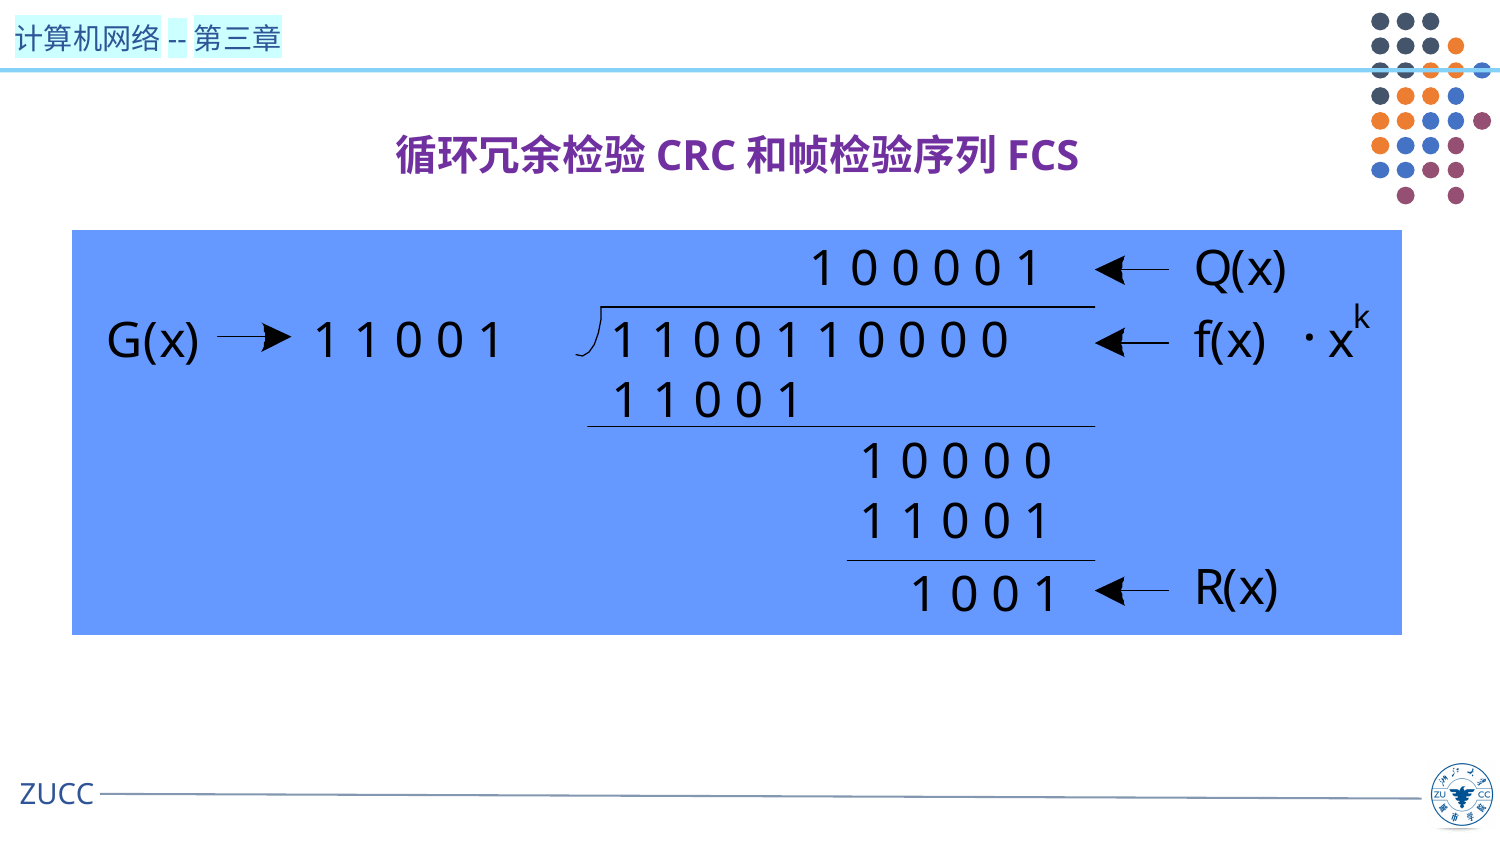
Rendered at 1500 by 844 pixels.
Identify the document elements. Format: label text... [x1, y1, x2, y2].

text_box 循环冗余检验CRC和帧检验序列FCS [380, 136, 1263, 221]
picture [1415, 750, 1500, 837]
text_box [71, 229, 1402, 636]
